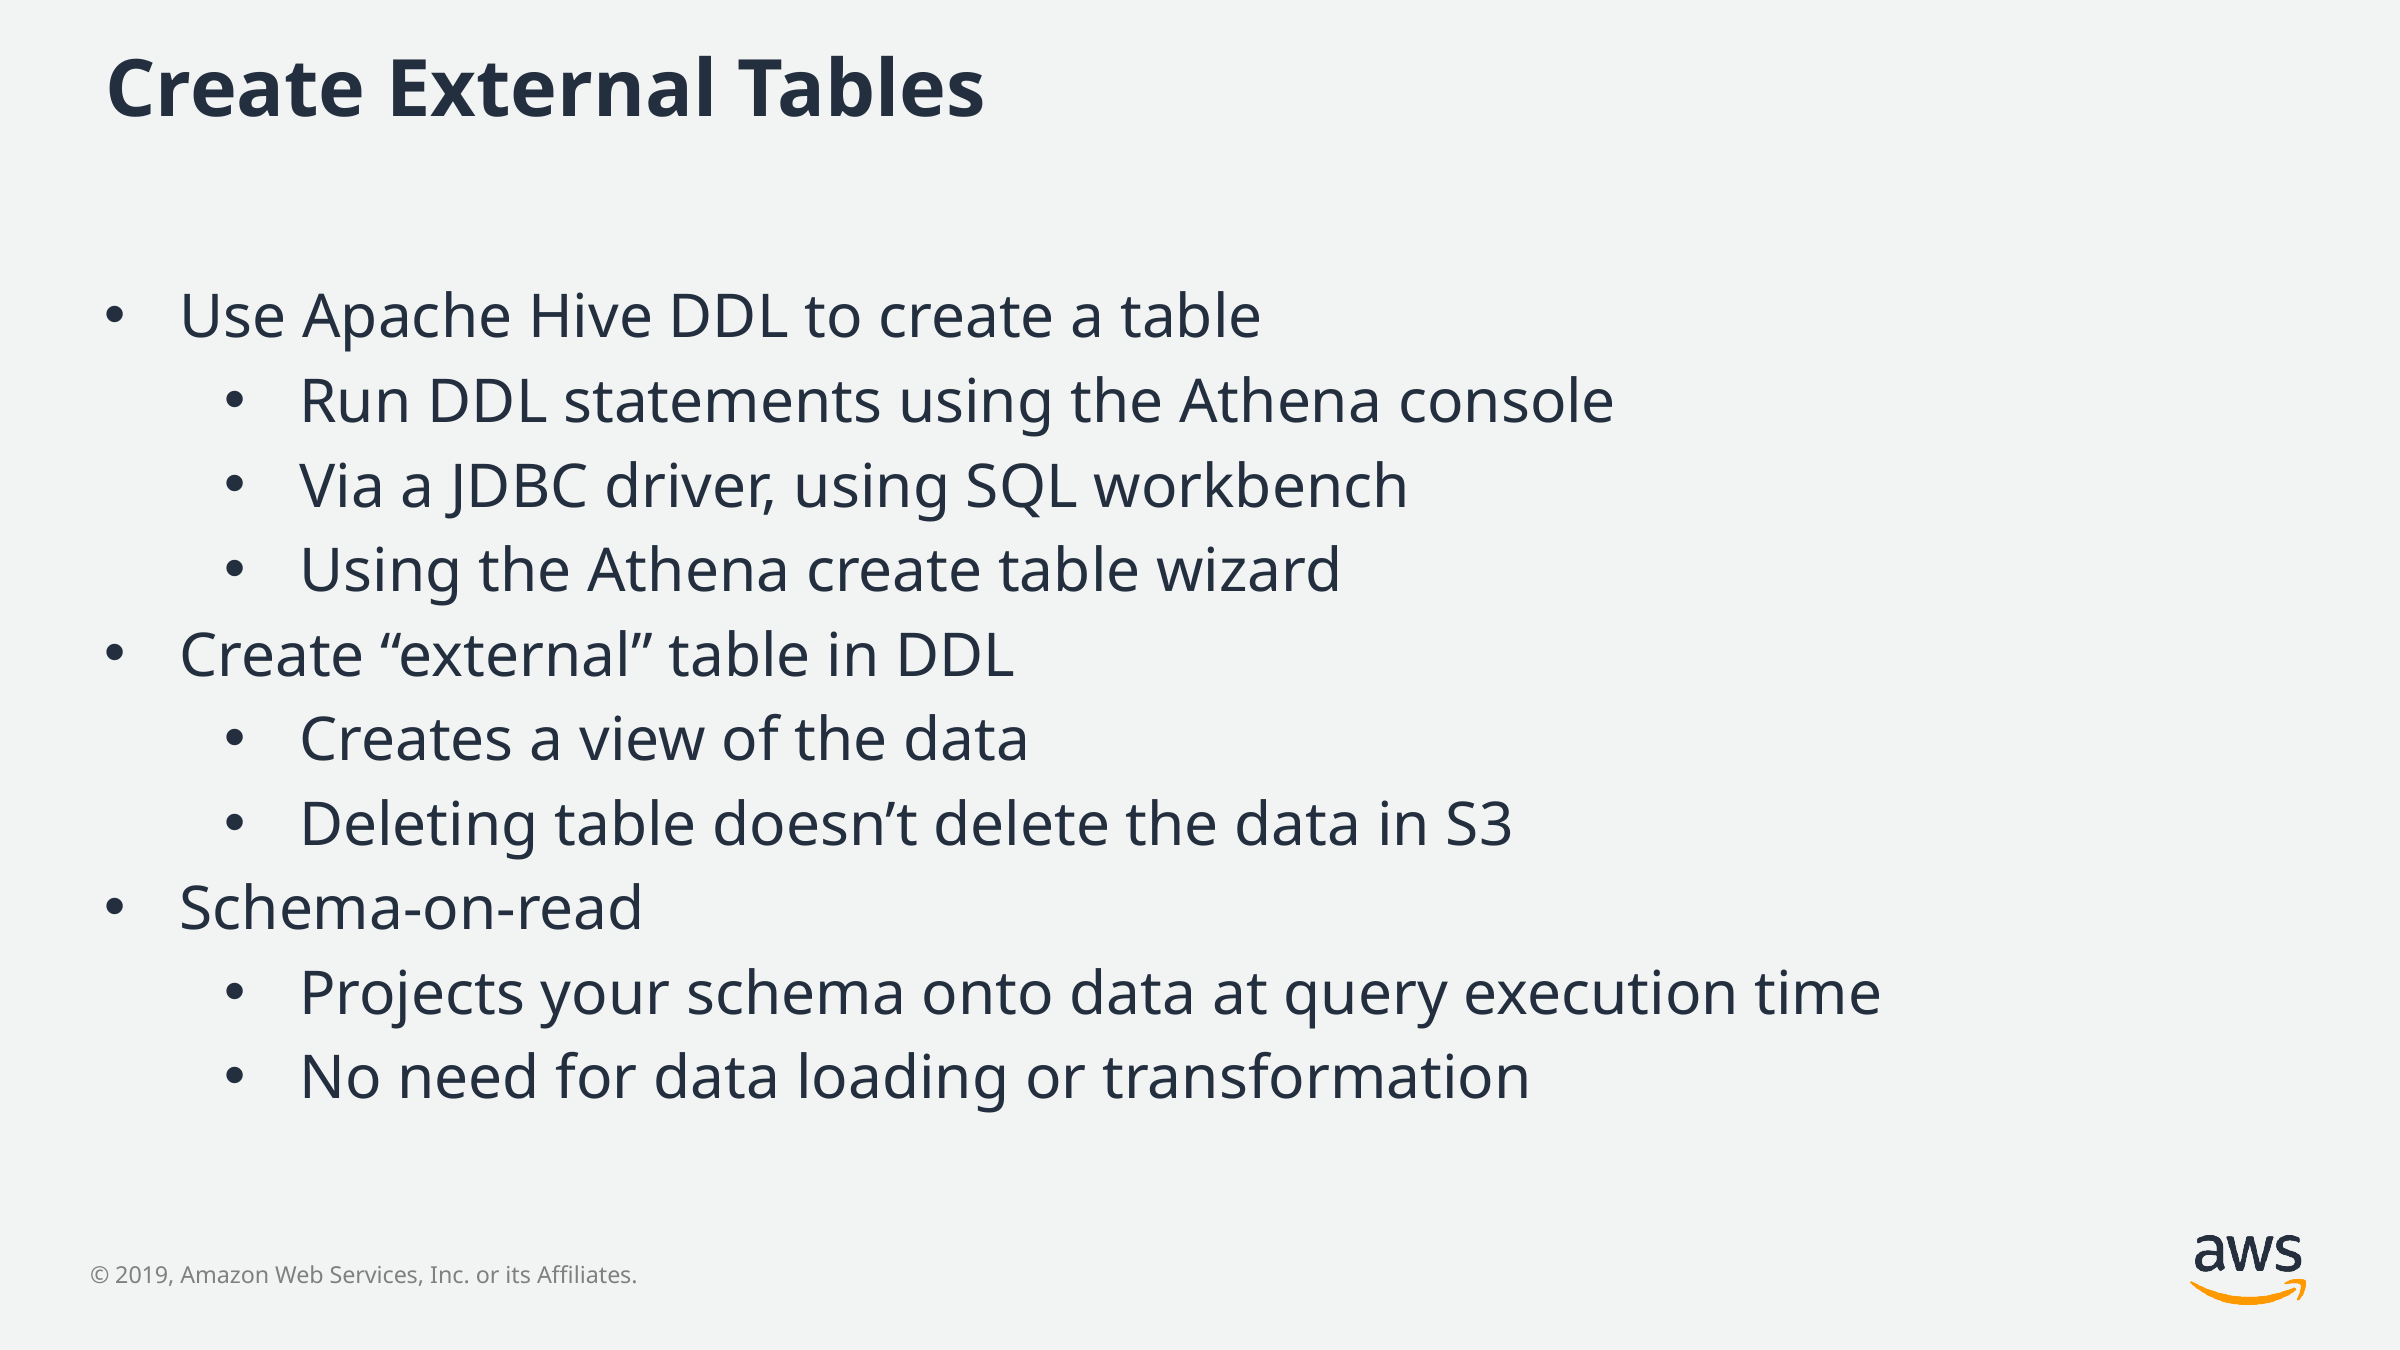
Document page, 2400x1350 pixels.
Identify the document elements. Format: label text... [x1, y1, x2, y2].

picture [2190, 1235, 2306, 1305]
title Create External Tables [90, 30, 2307, 174]
list Use Apache Hive DDL to create a table Run DDL statements using the Athena console Via a JDBC driver, using SQL workbench Using the Athena create table wizard Create “external” table in DDL Creates a view of the data Deleting table doesn’t delete the data in S3 Schema-on-read Projects your schema onto data at query execution time No need for data loading or transformation [89, 270, 2307, 1203]
